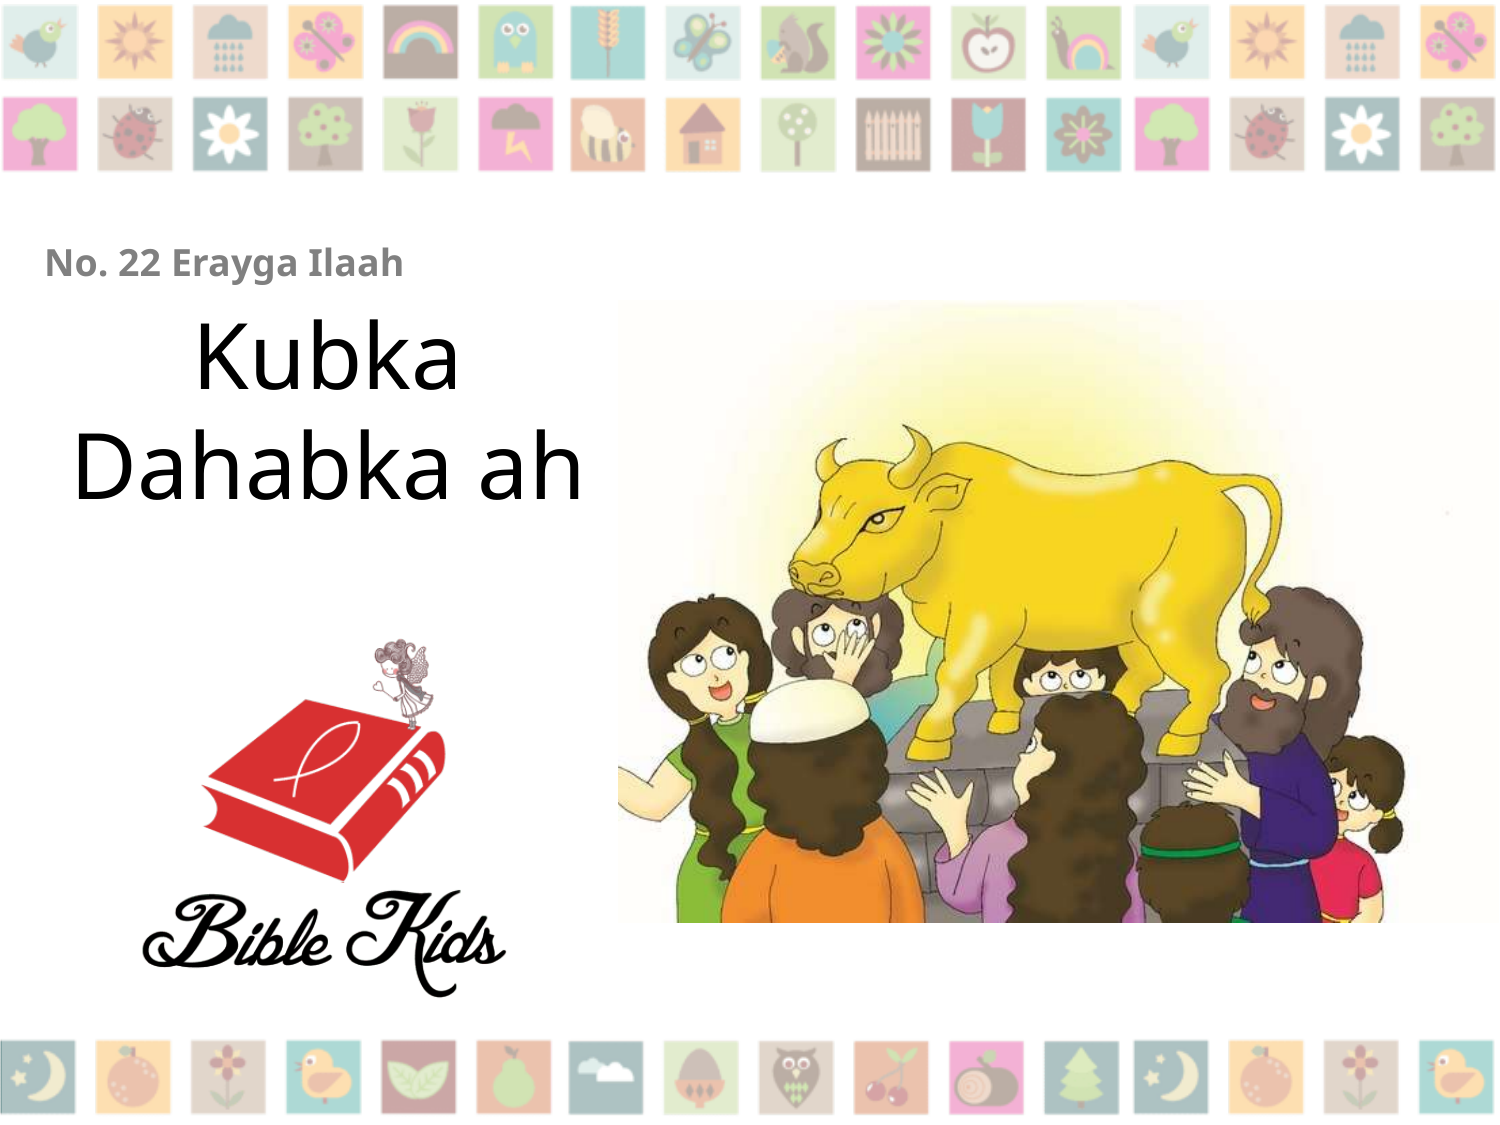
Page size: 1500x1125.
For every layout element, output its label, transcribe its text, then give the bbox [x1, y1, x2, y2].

picture [117, 600, 544, 1027]
text_box No. 22 Erayga Ilaah [29, 231, 543, 290]
text_box Kubka Dahabka ah [5, 290, 651, 526]
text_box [0, 1028, 1500, 1118]
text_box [0, 3, 1500, 181]
picture [618, 300, 1500, 923]
